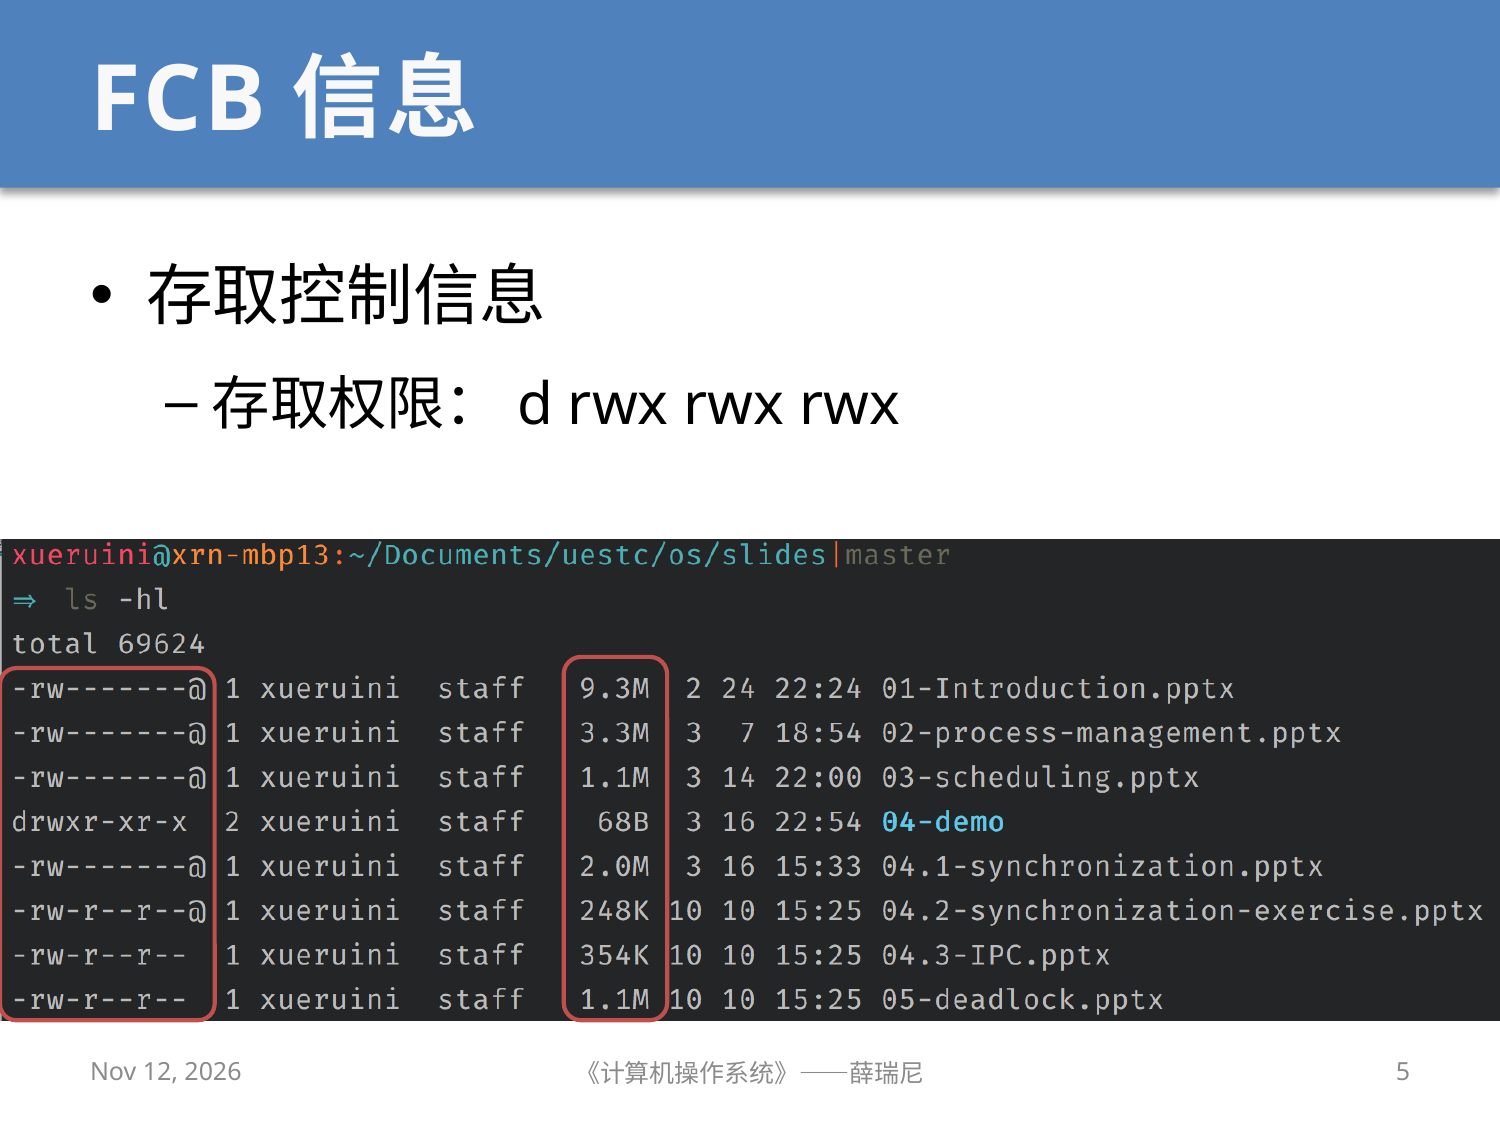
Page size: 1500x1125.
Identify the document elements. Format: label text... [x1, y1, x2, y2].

slide_number 5 [1074, 1042, 1425, 1103]
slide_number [75, 1042, 425, 1103]
title FCB信息 [75, 0, 1425, 188]
list 存取控制信息 存取权限：d rwx rwx rwx [75, 221, 1425, 537]
footer 《计算机操作系统》——薛瑞尼 [512, 1042, 988, 1103]
picture [0, 538, 1500, 1021]
